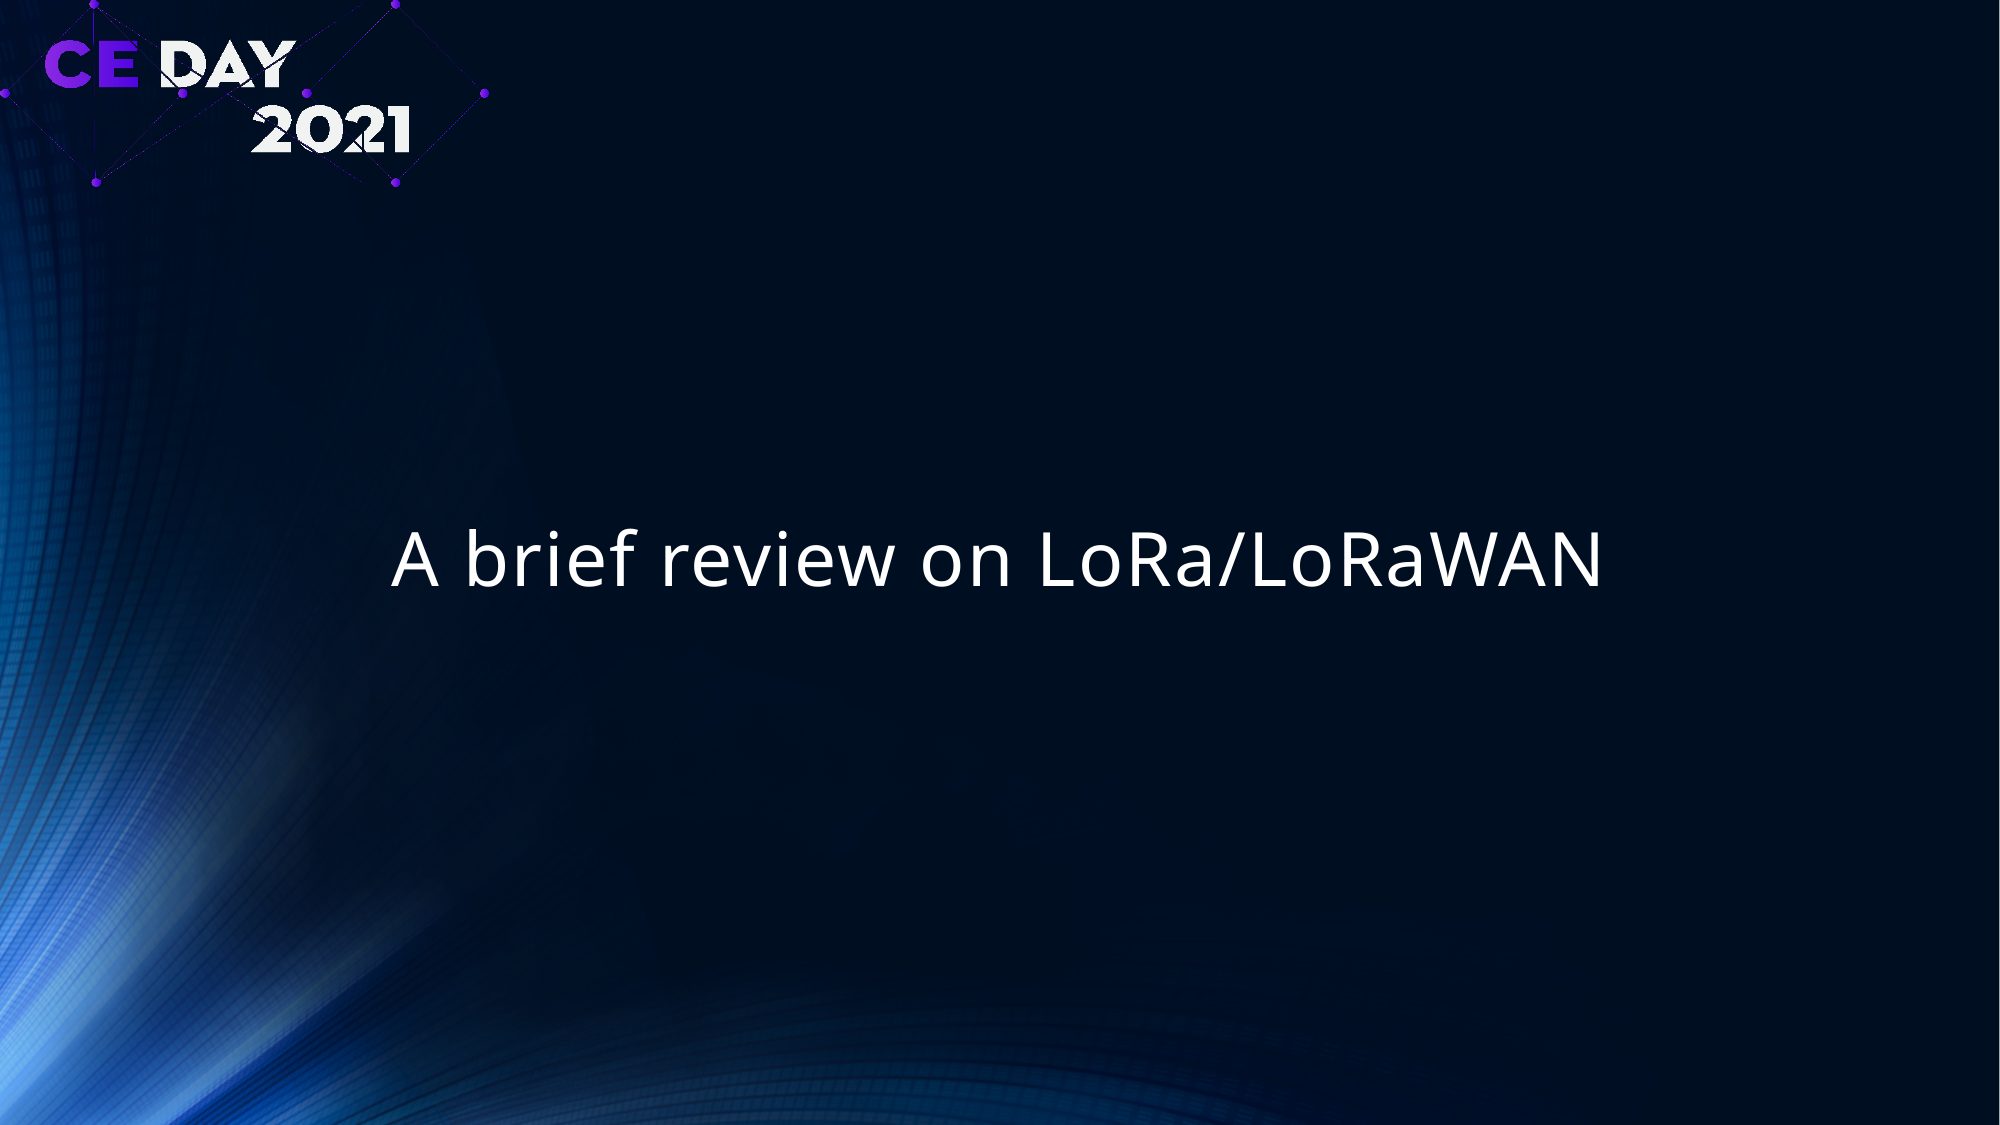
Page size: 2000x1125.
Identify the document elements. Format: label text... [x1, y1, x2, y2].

picture [0, 0, 2000, 1125]
title A brief review on LoRa/LoRaWAN [249, 450, 1750, 675]
